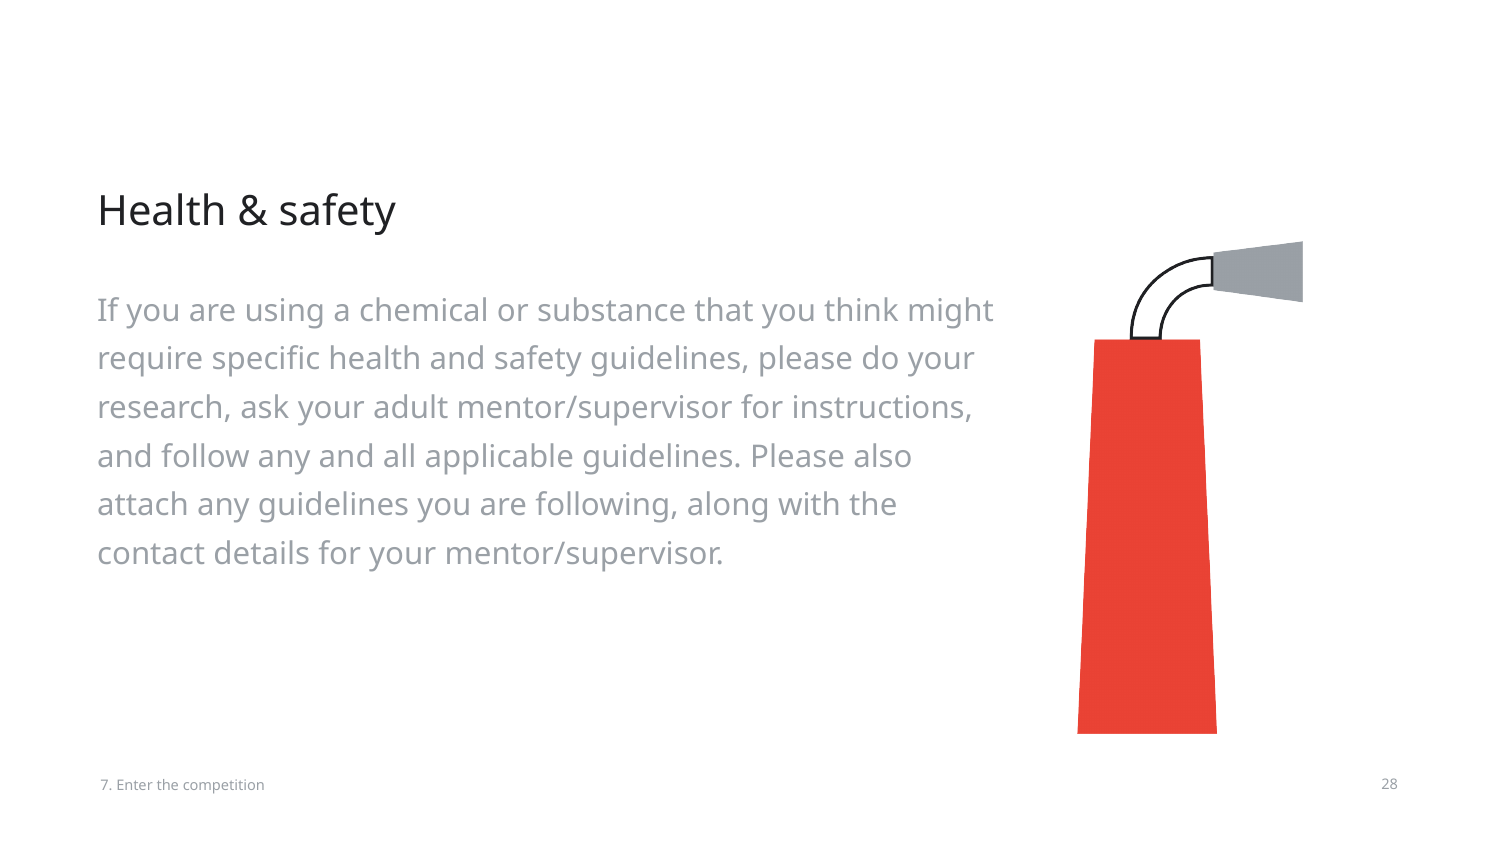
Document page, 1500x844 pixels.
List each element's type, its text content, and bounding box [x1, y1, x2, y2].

slide_number 7. Enter the competition [85, 752, 519, 817]
list If you are using a chemical or substance that you think might require specific health and safety guidelines, please do your research, ask your adult mentor/supervisor for instructions, and follow any and all applicable guidelines. Please also attach any guidelines you are following, along with the contact details for your mentor/supervisor. [82, 263, 1025, 719]
picture [1077, 240, 1303, 735]
slide_number ‹#› [1317, 752, 1413, 817]
title Health & safety [82, 159, 1399, 236]
